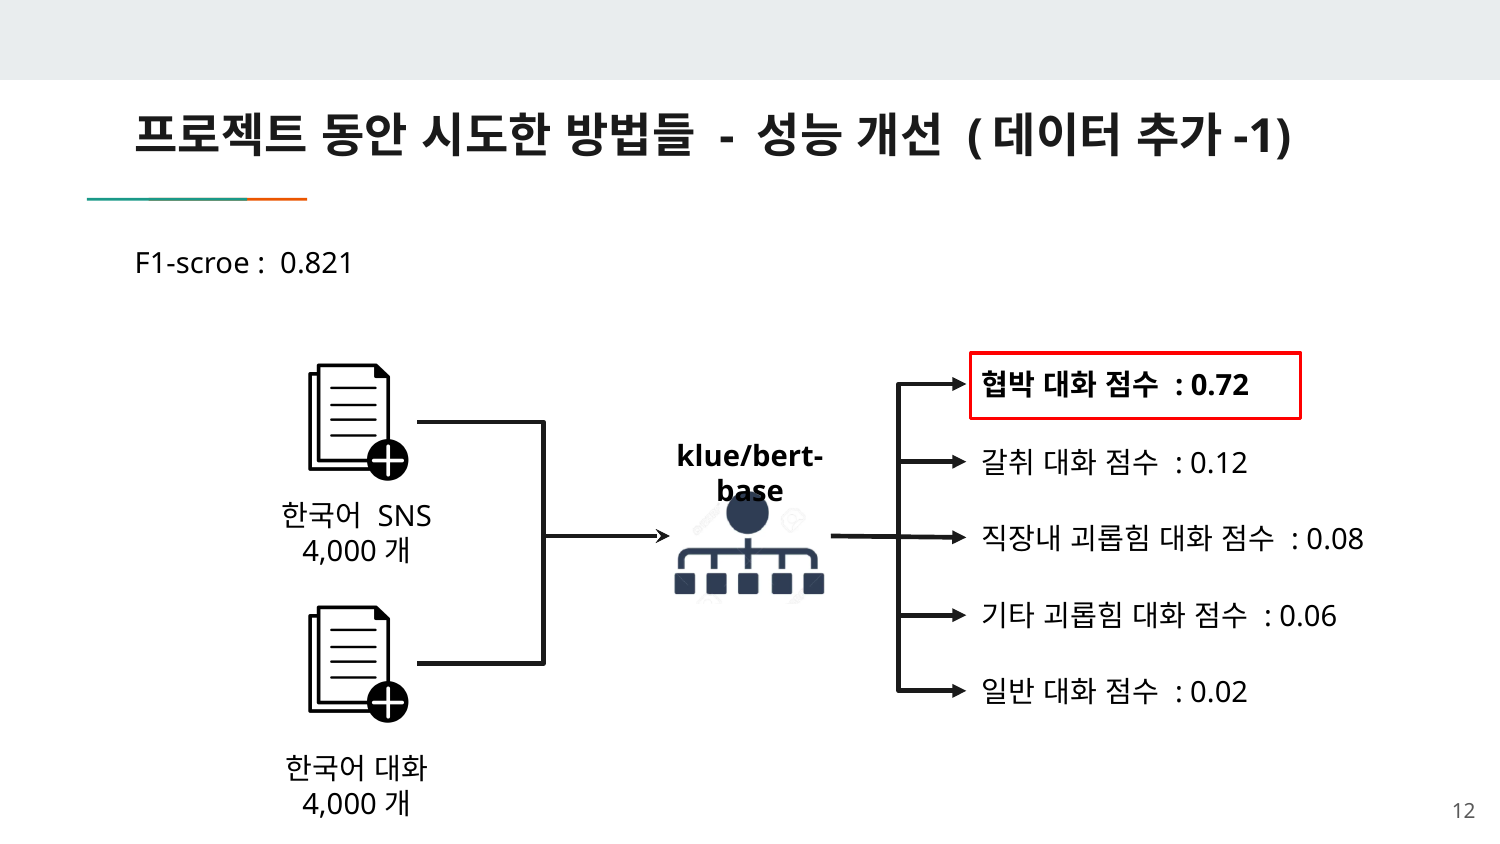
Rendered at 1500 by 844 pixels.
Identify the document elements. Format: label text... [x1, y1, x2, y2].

text_box 갈취 대화 점수 : 0.12 [971, 429, 1297, 495]
text_box [970, 353, 1301, 419]
slide_number 12 [1400, 779, 1491, 844]
text_box 기타 괴롭힘 대화 점수 : 0.06 [971, 582, 1367, 648]
picture [295, 602, 418, 725]
text_box 한국어 SNS 4,000개 [191, 482, 411, 583]
text_box 협박 대화 점수 : 0.72 [966, 351, 1297, 387]
text_box 일반 대화 점수 : 0.02 [966, 658, 1297, 724]
picture [295, 361, 418, 483]
picture [670, 468, 830, 604]
text_box klue/bert-base [670, 421, 825, 467]
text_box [830, 384, 967, 535]
text_box 직장내 괴롭힘 대화 점수 : 0.08 [972, 504, 1444, 570]
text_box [417, 421, 670, 535]
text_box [830, 535, 967, 692]
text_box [417, 535, 670, 664]
title 프로젝트 동안 시도한 방법들 - 성능 개선 (데이터 추가-1) [119, 90, 1381, 179]
text_box 한국어 대화 4,000개 [191, 735, 522, 835]
text_box F1-scroe : 0.821 [119, 229, 418, 330]
